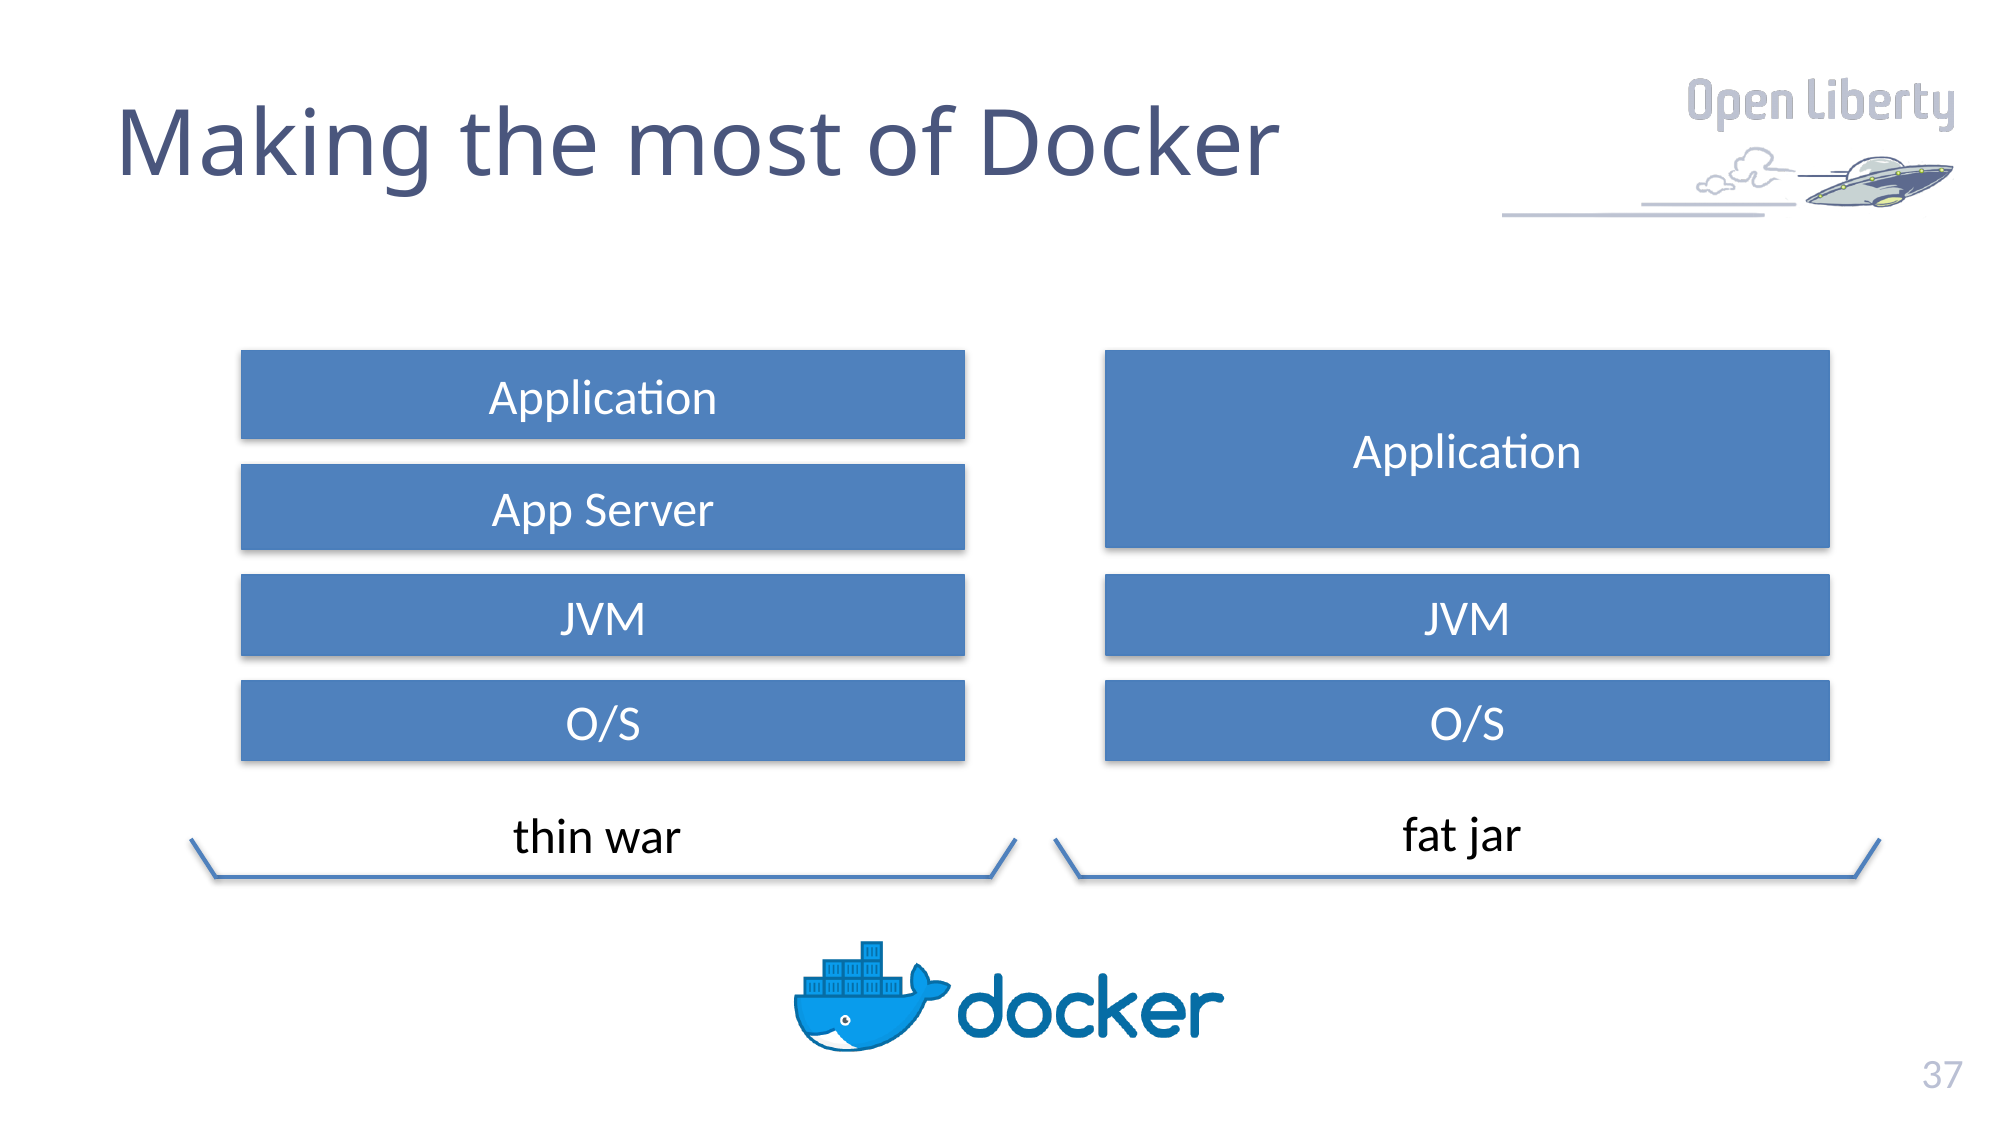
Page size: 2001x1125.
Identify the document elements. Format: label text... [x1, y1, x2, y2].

text_box O/S [1105, 680, 1830, 761]
picture [790, 933, 1228, 1052]
text_box thin war [498, 796, 697, 837]
text_box Application [241, 350, 965, 439]
title Making the most of Docker [99, 45, 1900, 233]
text_box O/S [241, 680, 965, 761]
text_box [190, 838, 1016, 879]
picture [1470, 73, 2001, 237]
text_box JVM [241, 574, 965, 656]
text_box App Server [241, 464, 965, 550]
text_box Application [1105, 350, 1830, 548]
text_box JVM [1105, 574, 1830, 656]
text_box fat jar [1387, 794, 1537, 837]
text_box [1054, 838, 1880, 879]
